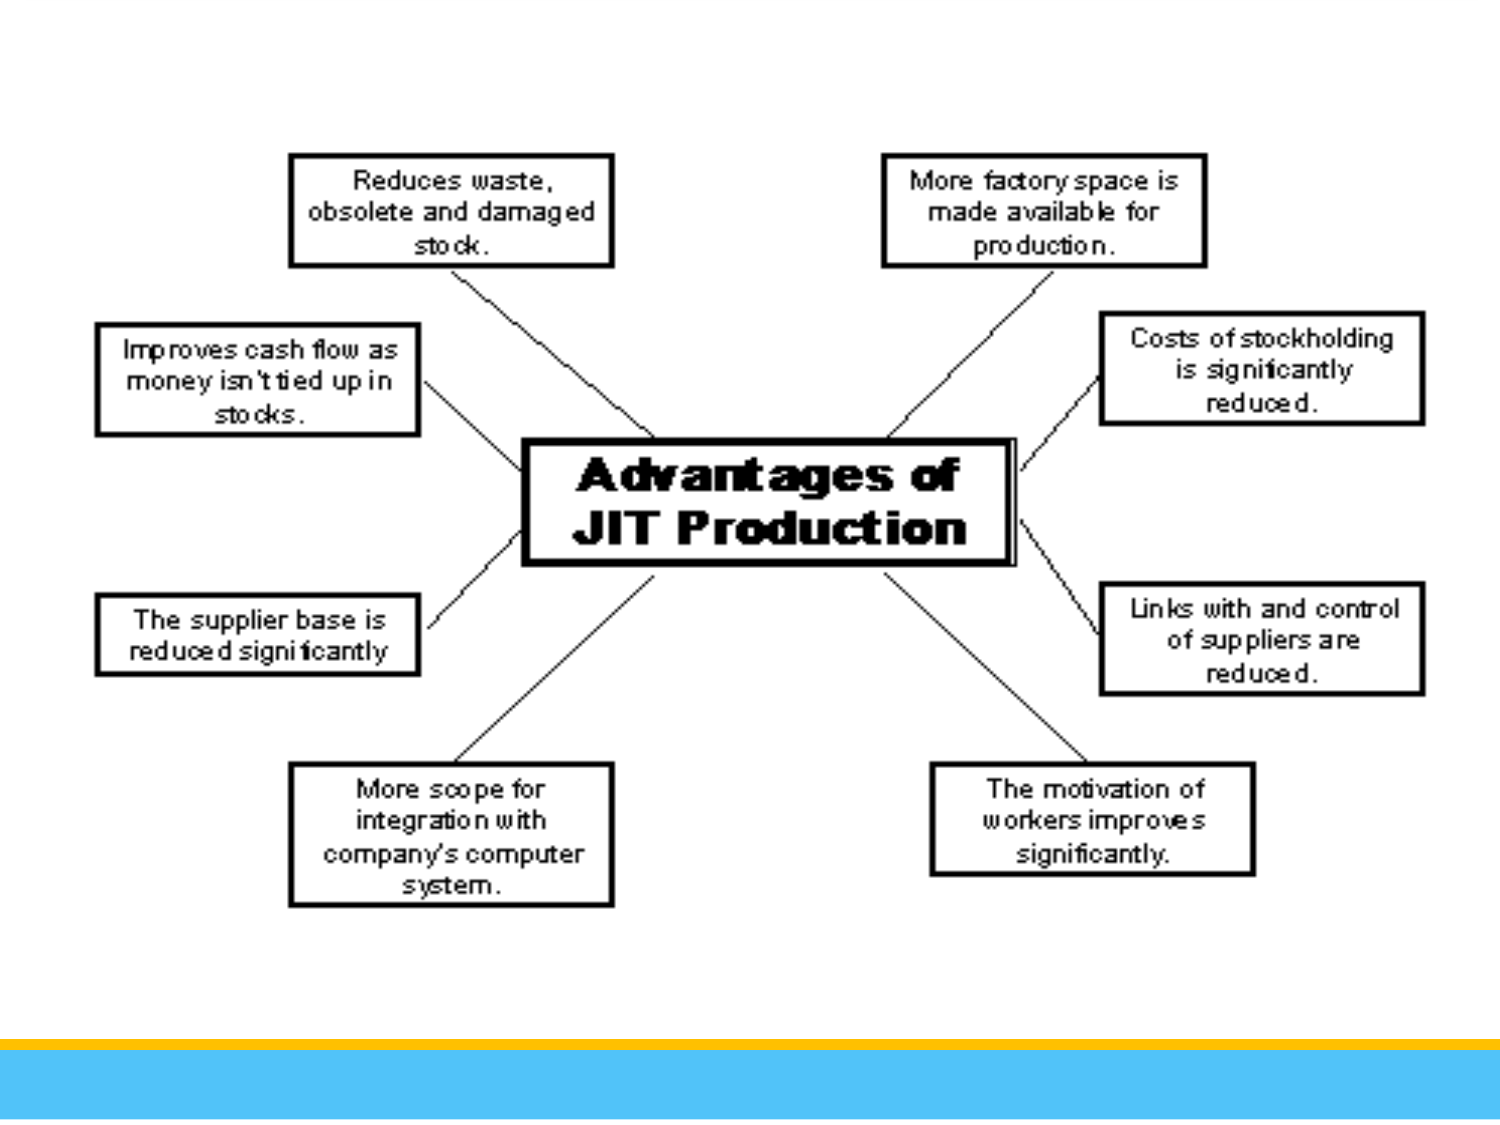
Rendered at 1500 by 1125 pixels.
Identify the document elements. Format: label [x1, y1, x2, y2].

picture [26, 0, 1478, 1013]
